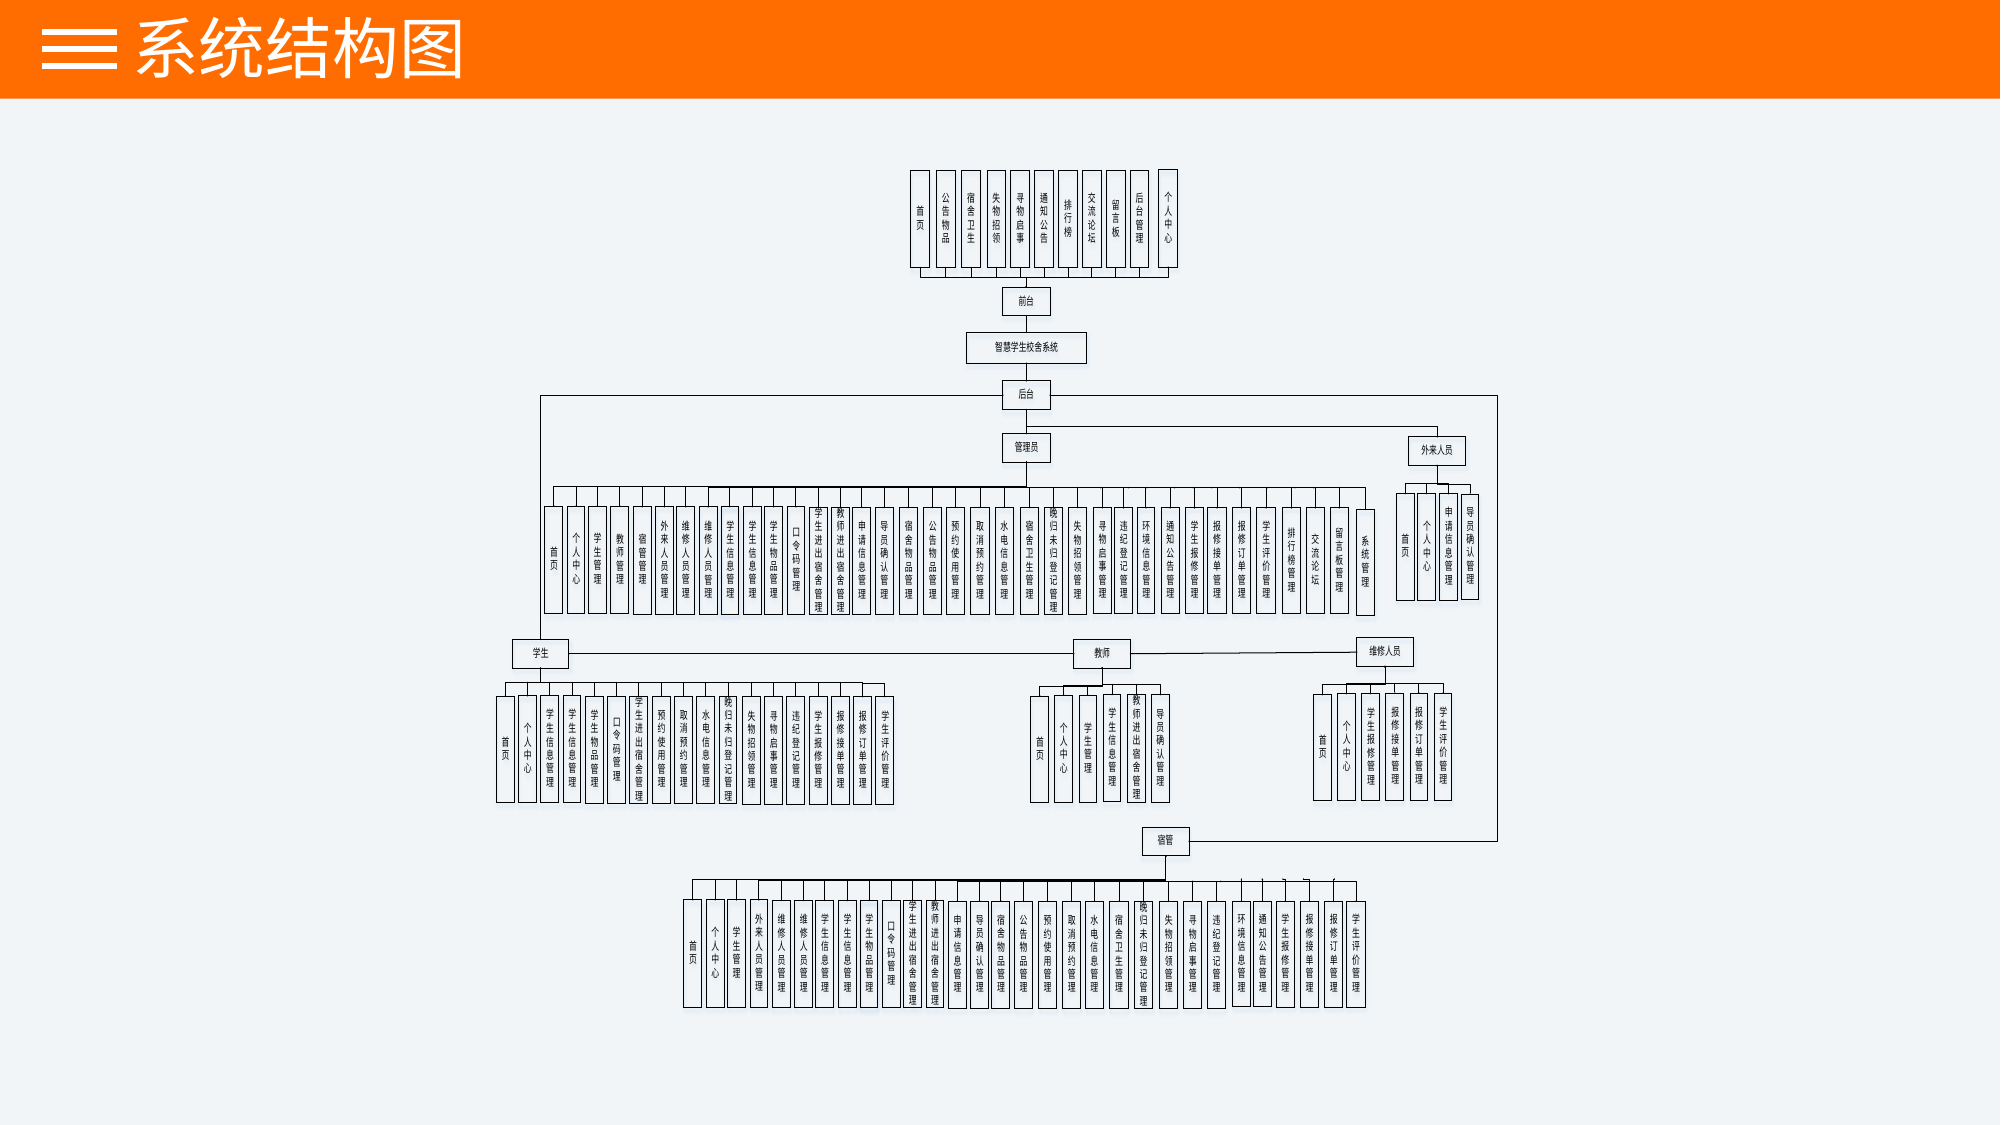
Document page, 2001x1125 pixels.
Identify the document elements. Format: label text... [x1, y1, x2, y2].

text_box [0, 1, 2000, 100]
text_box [42, 32, 118, 67]
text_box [460, 131, 1542, 1055]
text_box 系统结构图 [117, 1, 813, 95]
